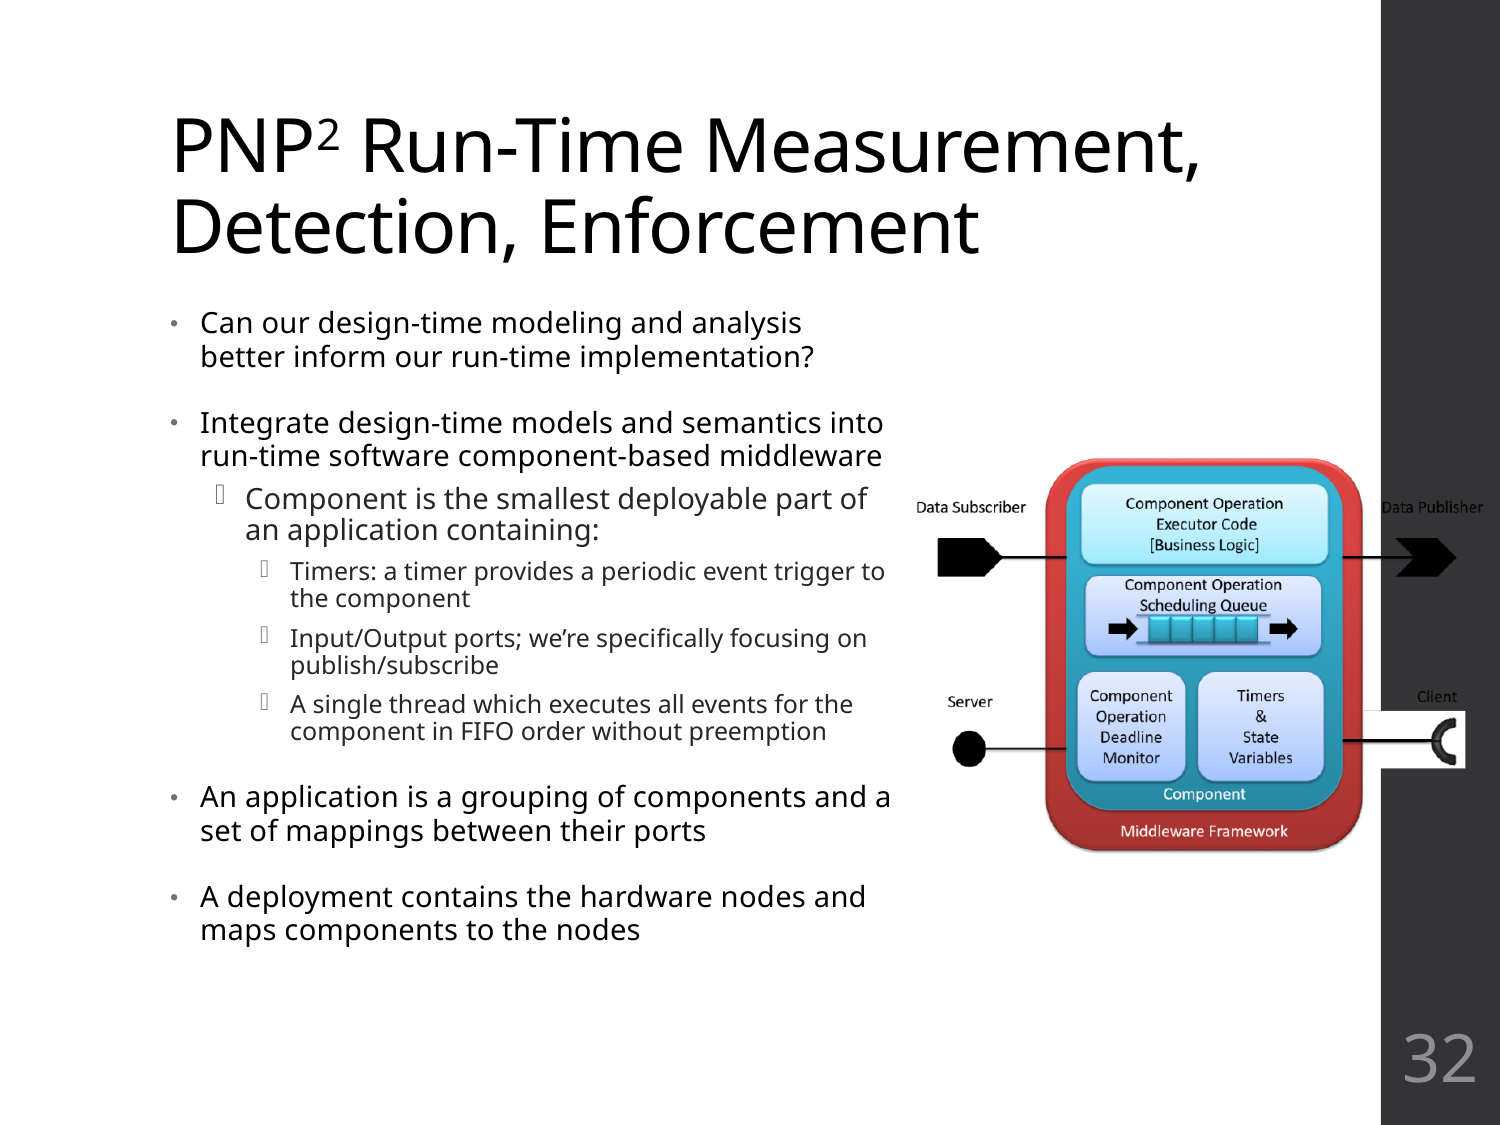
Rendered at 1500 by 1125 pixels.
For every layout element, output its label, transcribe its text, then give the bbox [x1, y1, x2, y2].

slide_number 32 [1384, 1012, 1498, 1110]
picture [904, 456, 1500, 858]
title PNP2 Run-Time Measurement, Detection, Enforcement [155, 60, 1348, 278]
list Can our design-time modeling and analysis better inform our run-time implementation? Integrate design-time models and semantics into run-time software component-based middleware Component is the smallest deployable part of an application containing: Timers: a timer provides a periodic event trigger to the component Input/Output ports; we’re specifically focusing on publish/subscribe A single thread which executes all events for the component in FIFO order without preemption An application is a grouping of components and a set of mappings between their ports A deployment contains the hardware nodes and maps components to the nodes [155, 299, 925, 1014]
